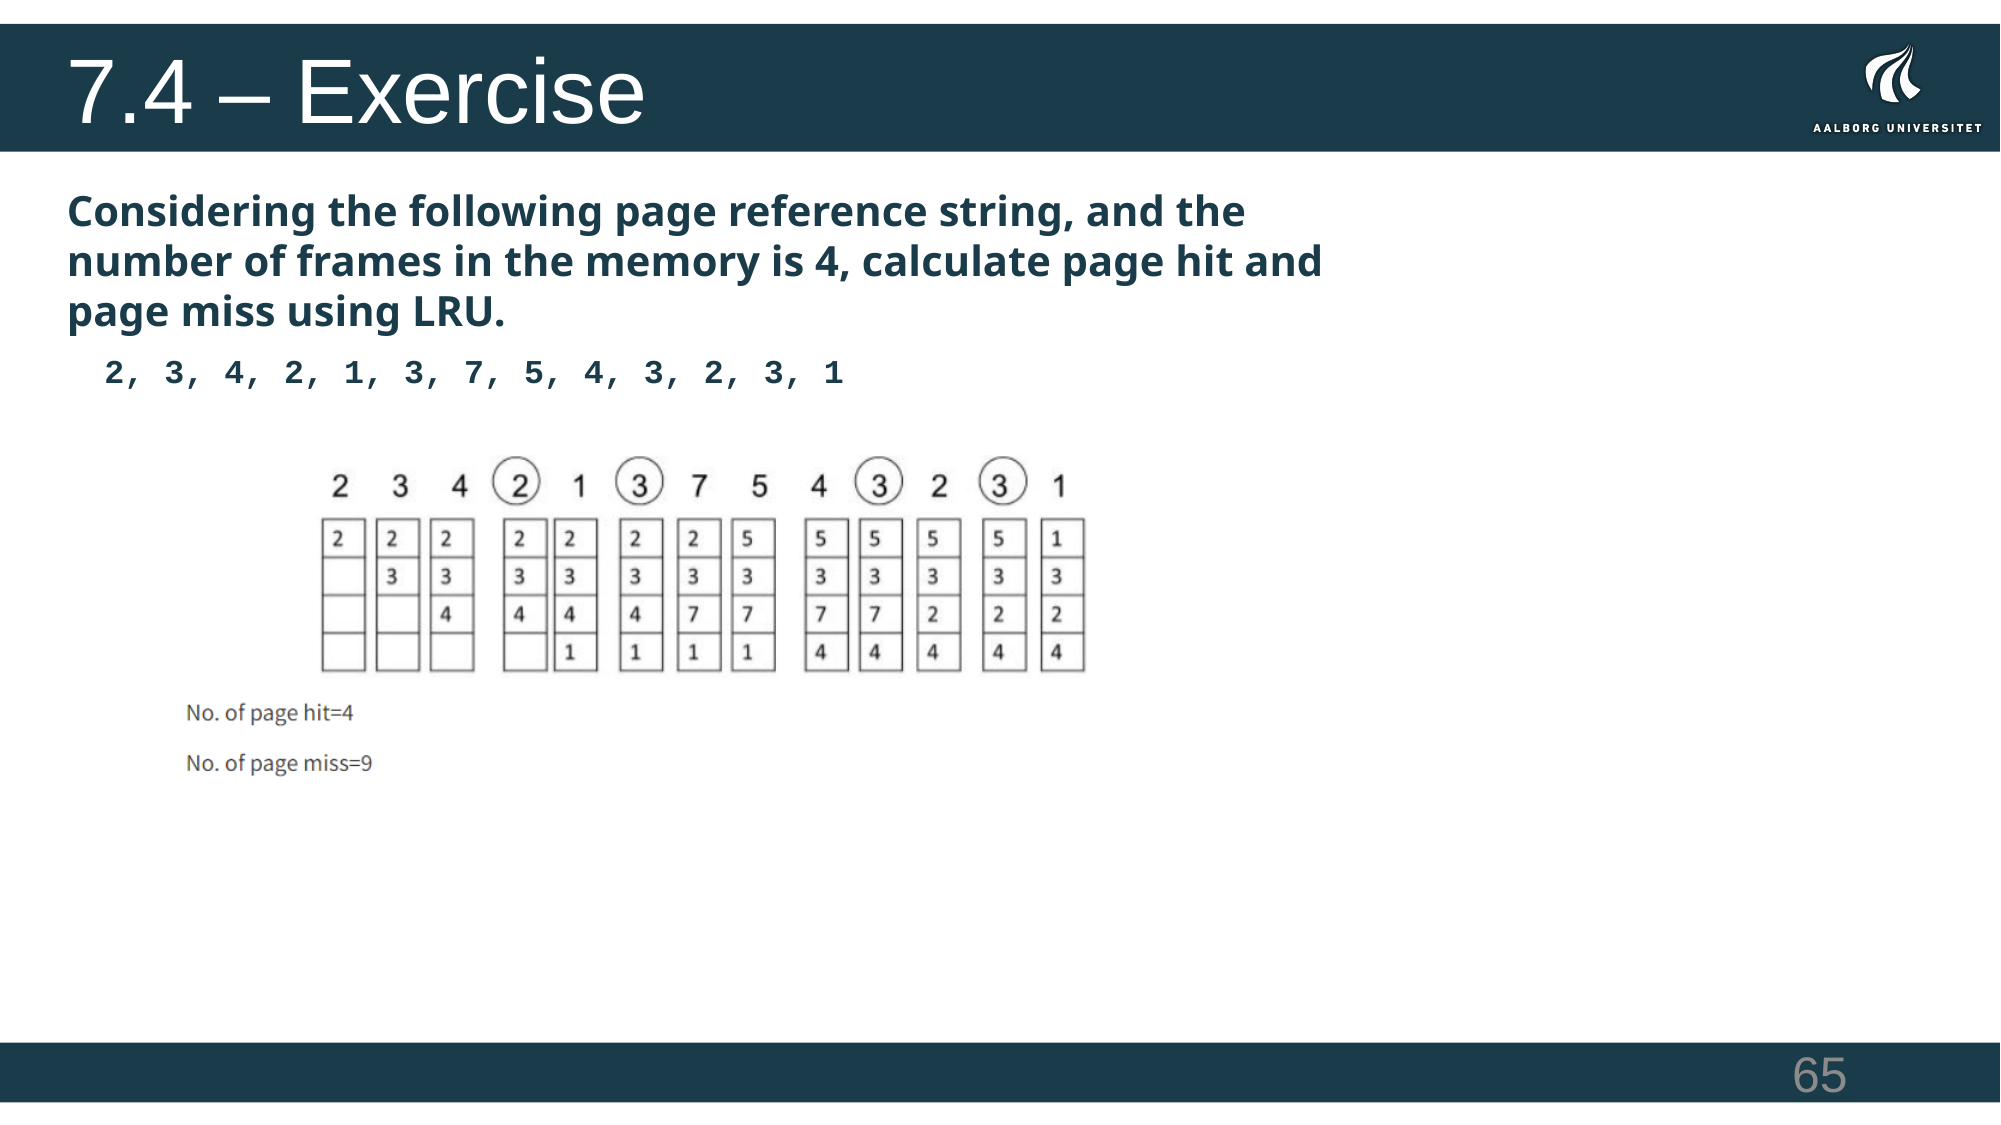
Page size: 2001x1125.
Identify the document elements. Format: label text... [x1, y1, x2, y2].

text_box Considering the following page reference string, and the number of frames in the memory is 4, calculate page hit and page miss using LRU. 2, 3, 4, 2, 1, 3, 7, 5, 4, 3, 2, 3, 1 [52, 177, 1382, 398]
title 7.4 – Exercise [52, 36, 1778, 140]
picture [75, 448, 1211, 819]
picture [1799, 30, 1995, 146]
